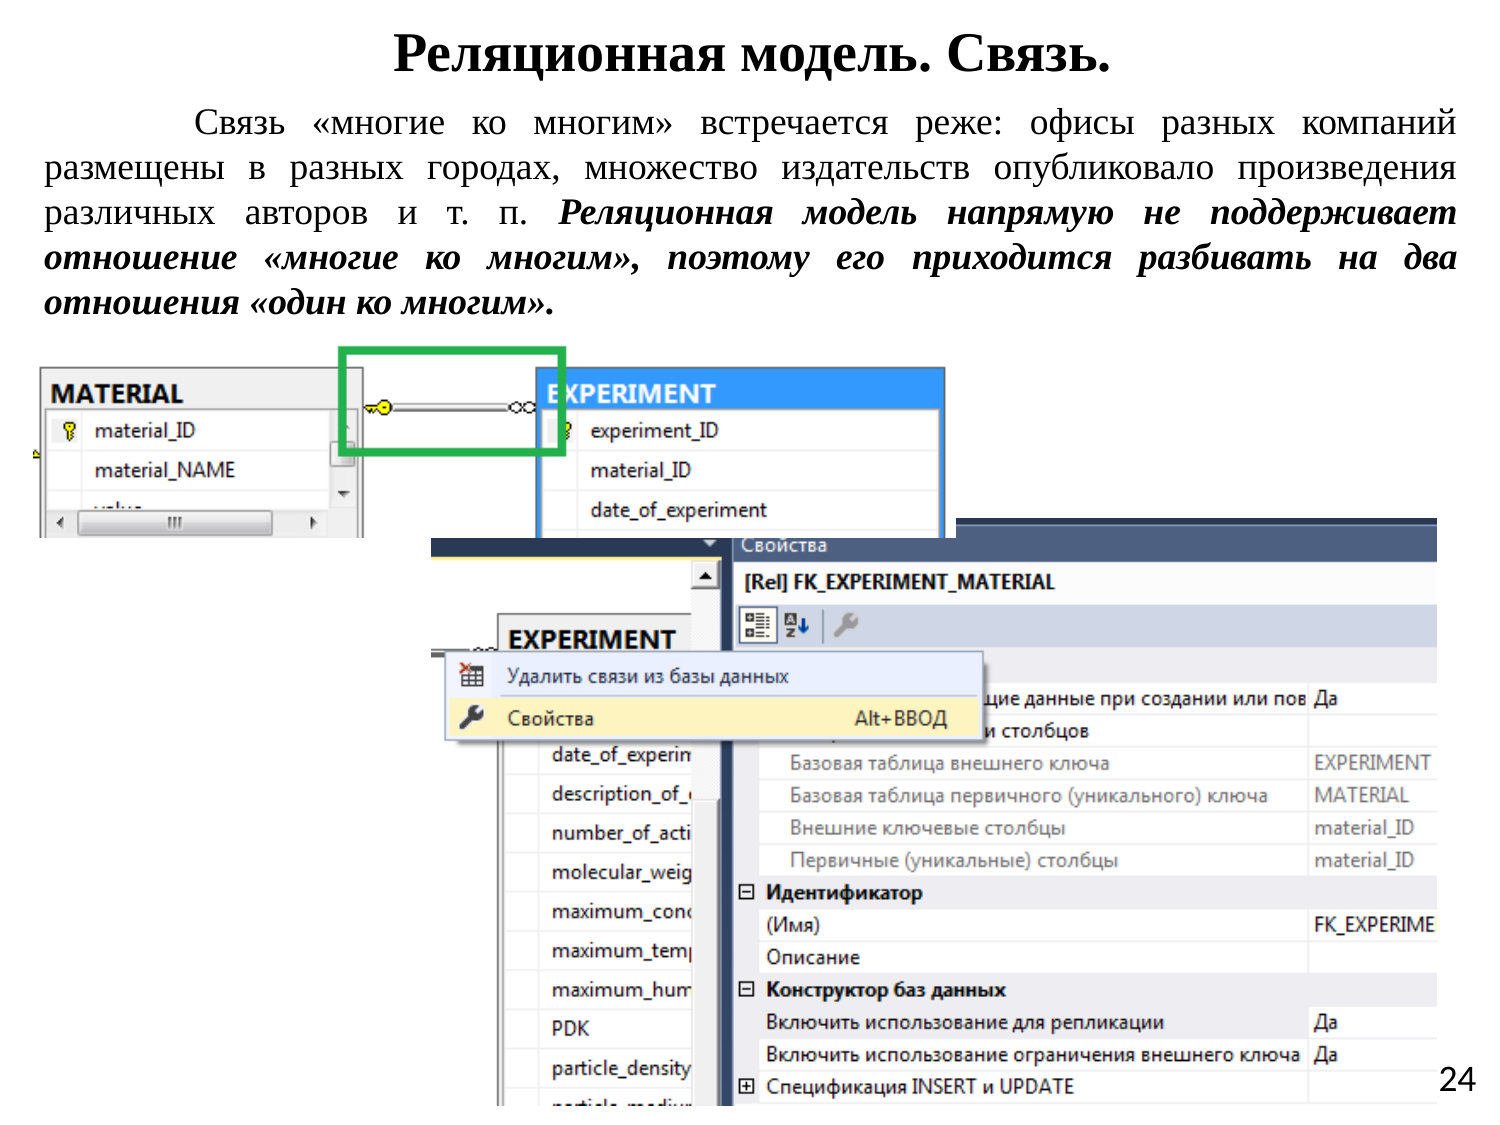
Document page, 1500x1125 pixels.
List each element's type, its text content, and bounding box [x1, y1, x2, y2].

title Реляционная модель. Связь. [32, 7, 1473, 89]
picture [33, 331, 1437, 1106]
text_box Связь «многие ко многим» встречается реже: офисы разных компаний размещены в разных городах, множество издательств опубликовало произведения различных авторов и т. п. Реляционная модель напрямую не поддерживает отношение «многие ко многим», поэтому его приходится разбивать на два отношения «один ко многим». [29, 89, 1473, 330]
text_box 24 [1440, 1046, 1492, 1107]
